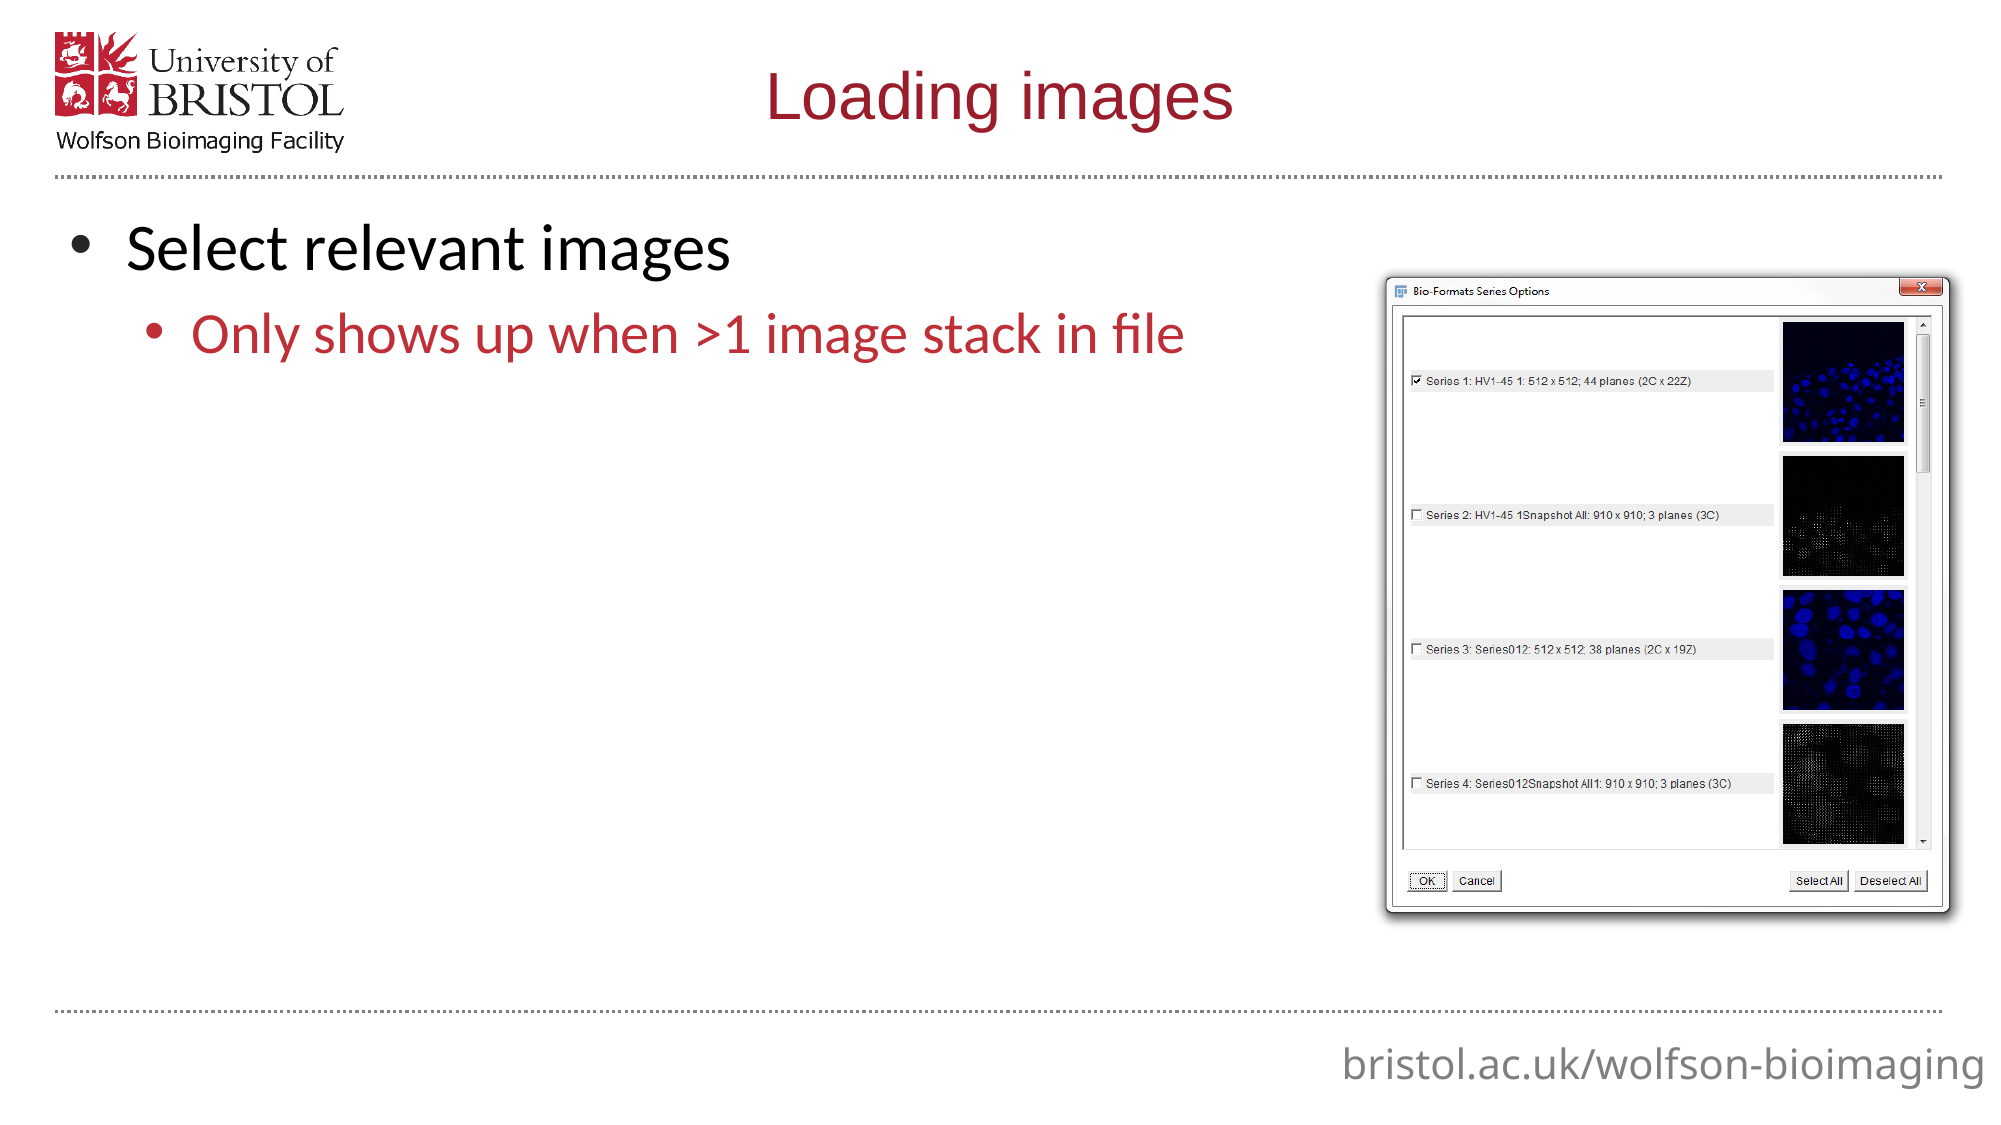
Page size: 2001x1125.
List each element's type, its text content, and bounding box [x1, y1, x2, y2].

list Select relevant images Only shows up when >1 image stack in file [55, 196, 1261, 1005]
title Loading images [396, 41, 1604, 140]
picture [1370, 261, 1966, 940]
picture [55, 32, 344, 153]
